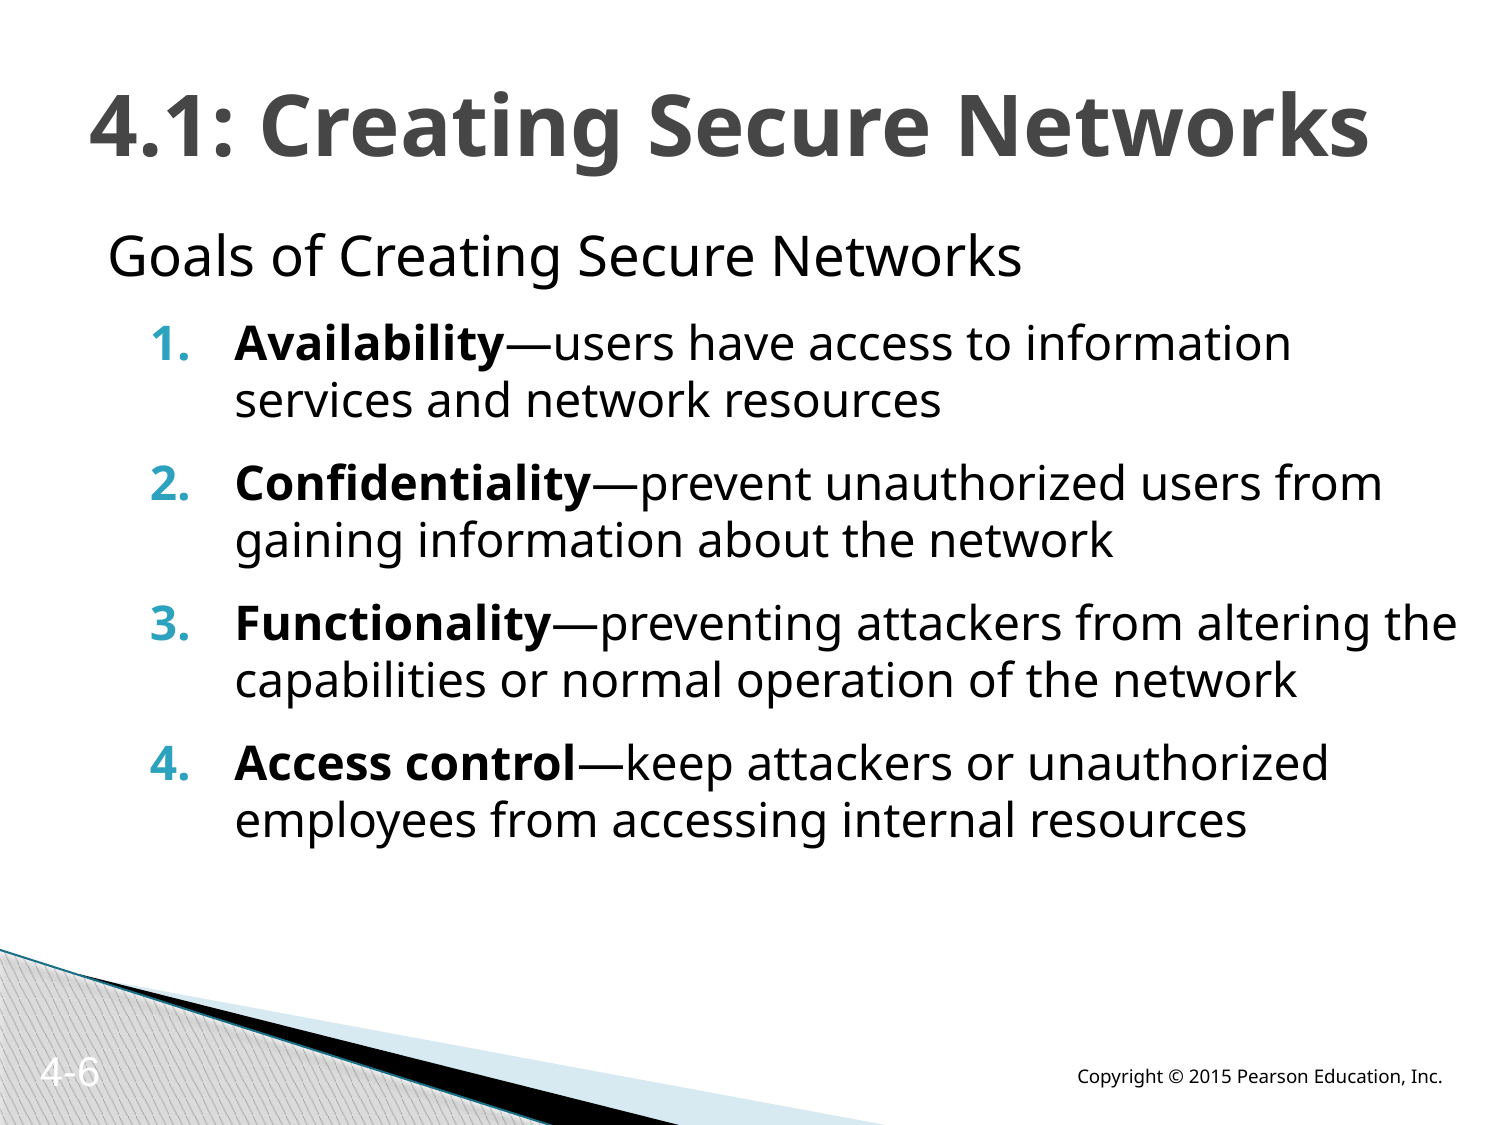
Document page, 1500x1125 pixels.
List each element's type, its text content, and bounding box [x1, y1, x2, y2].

slide_number 4-6 [24, 1037, 175, 1100]
title 4.1: Creating Secure Networks [75, 45, 1425, 200]
list Goals of Creating Secure Networks Availability—users have access to information services and network resources Confidentiality—prevent unauthorized users from gaining information about the network Functionality—preventing attackers from altering the capabilities or normal operation of the network Access control—keep attackers or unauthorized employees from accessing internal resources [75, 212, 1475, 986]
